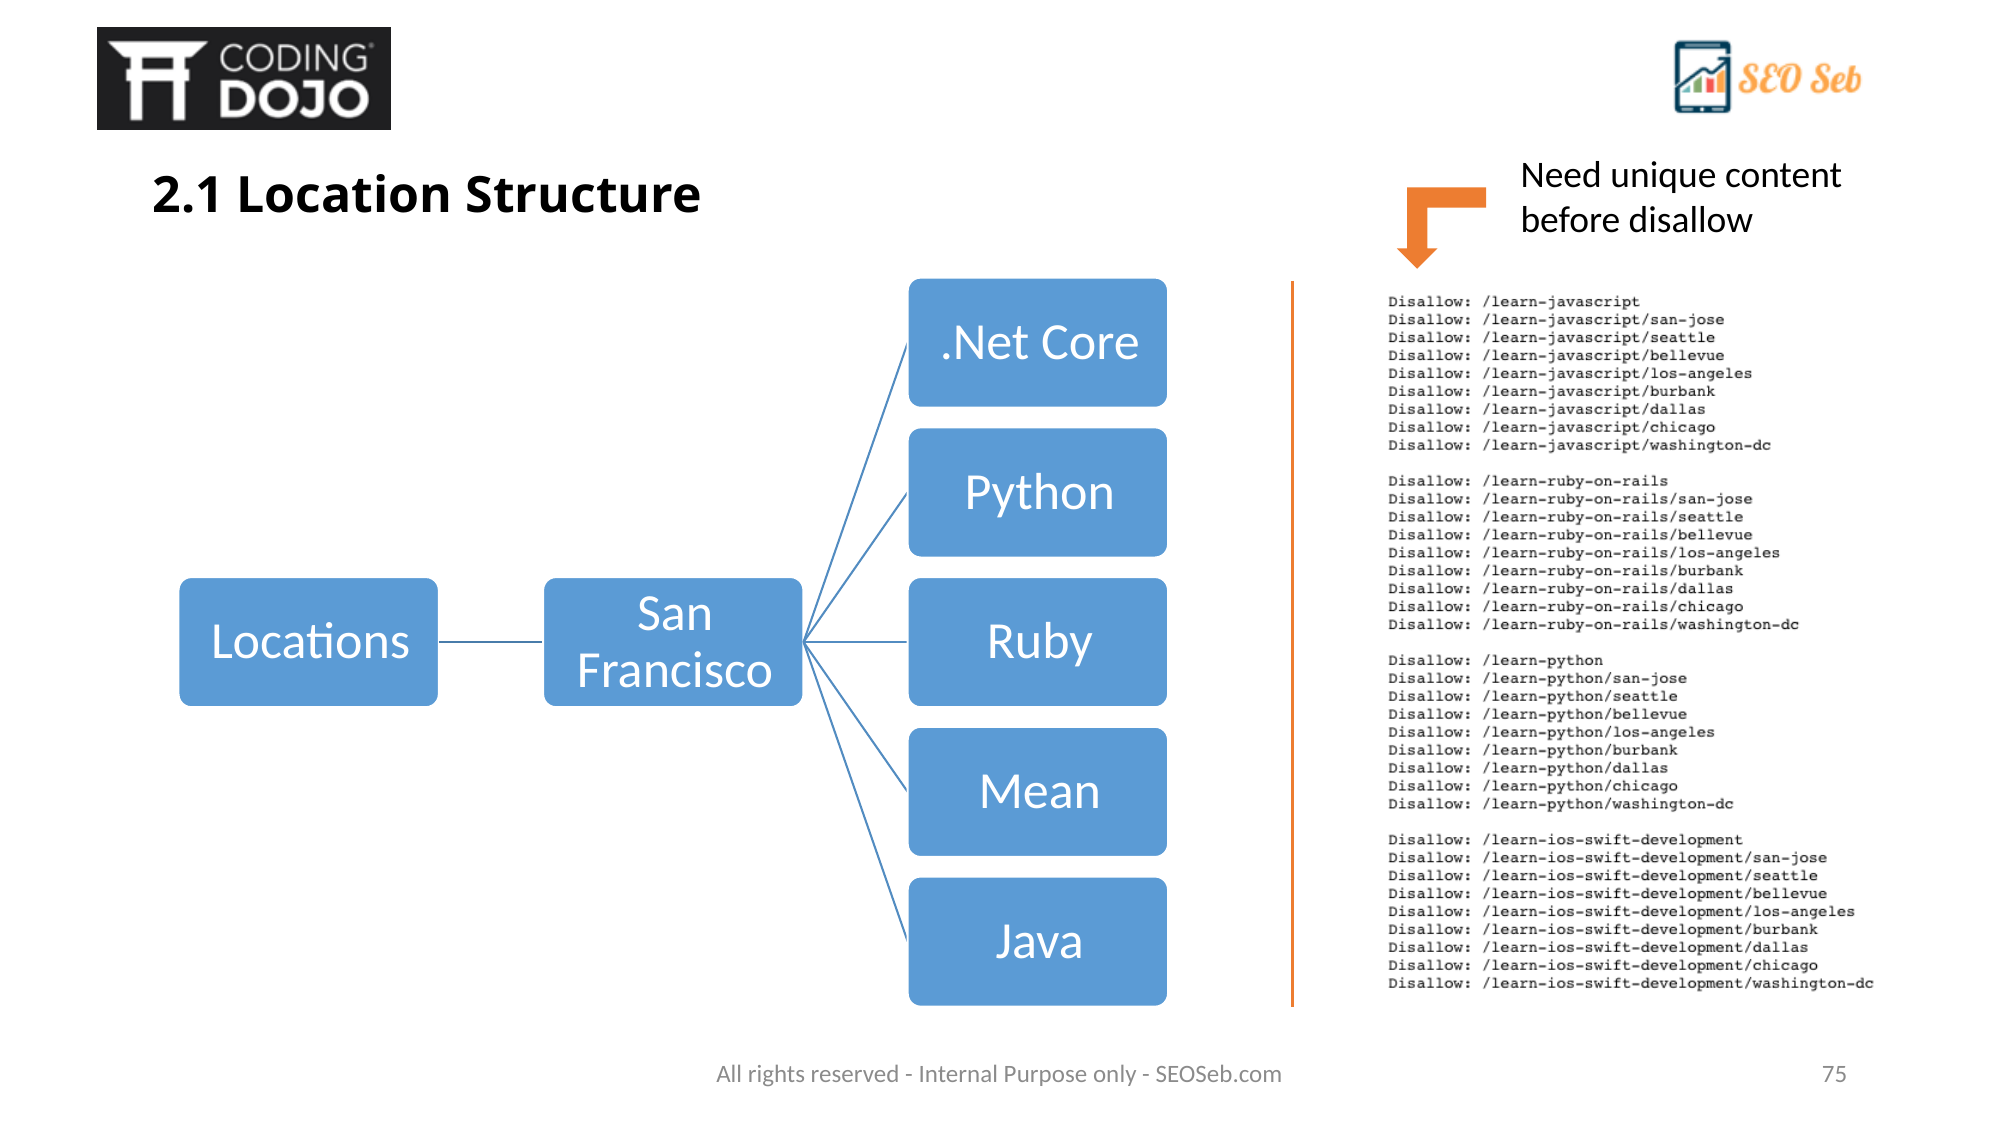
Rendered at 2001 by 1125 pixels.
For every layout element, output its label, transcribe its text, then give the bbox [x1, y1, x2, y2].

text_box Need unique content before disallow [1505, 142, 1943, 248]
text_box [111, 277, 1236, 1007]
picture [97, 27, 391, 130]
picture [1380, 280, 1931, 1007]
text_box [1394, 186, 1488, 271]
title 2.1 Location Structure [137, 151, 1505, 240]
picture [1657, 27, 1881, 130]
slide_number 75 [1412, 1042, 1863, 1103]
footer All rights reserved - Internal Purpose only - SEOSeb.com [662, 1042, 1338, 1103]
